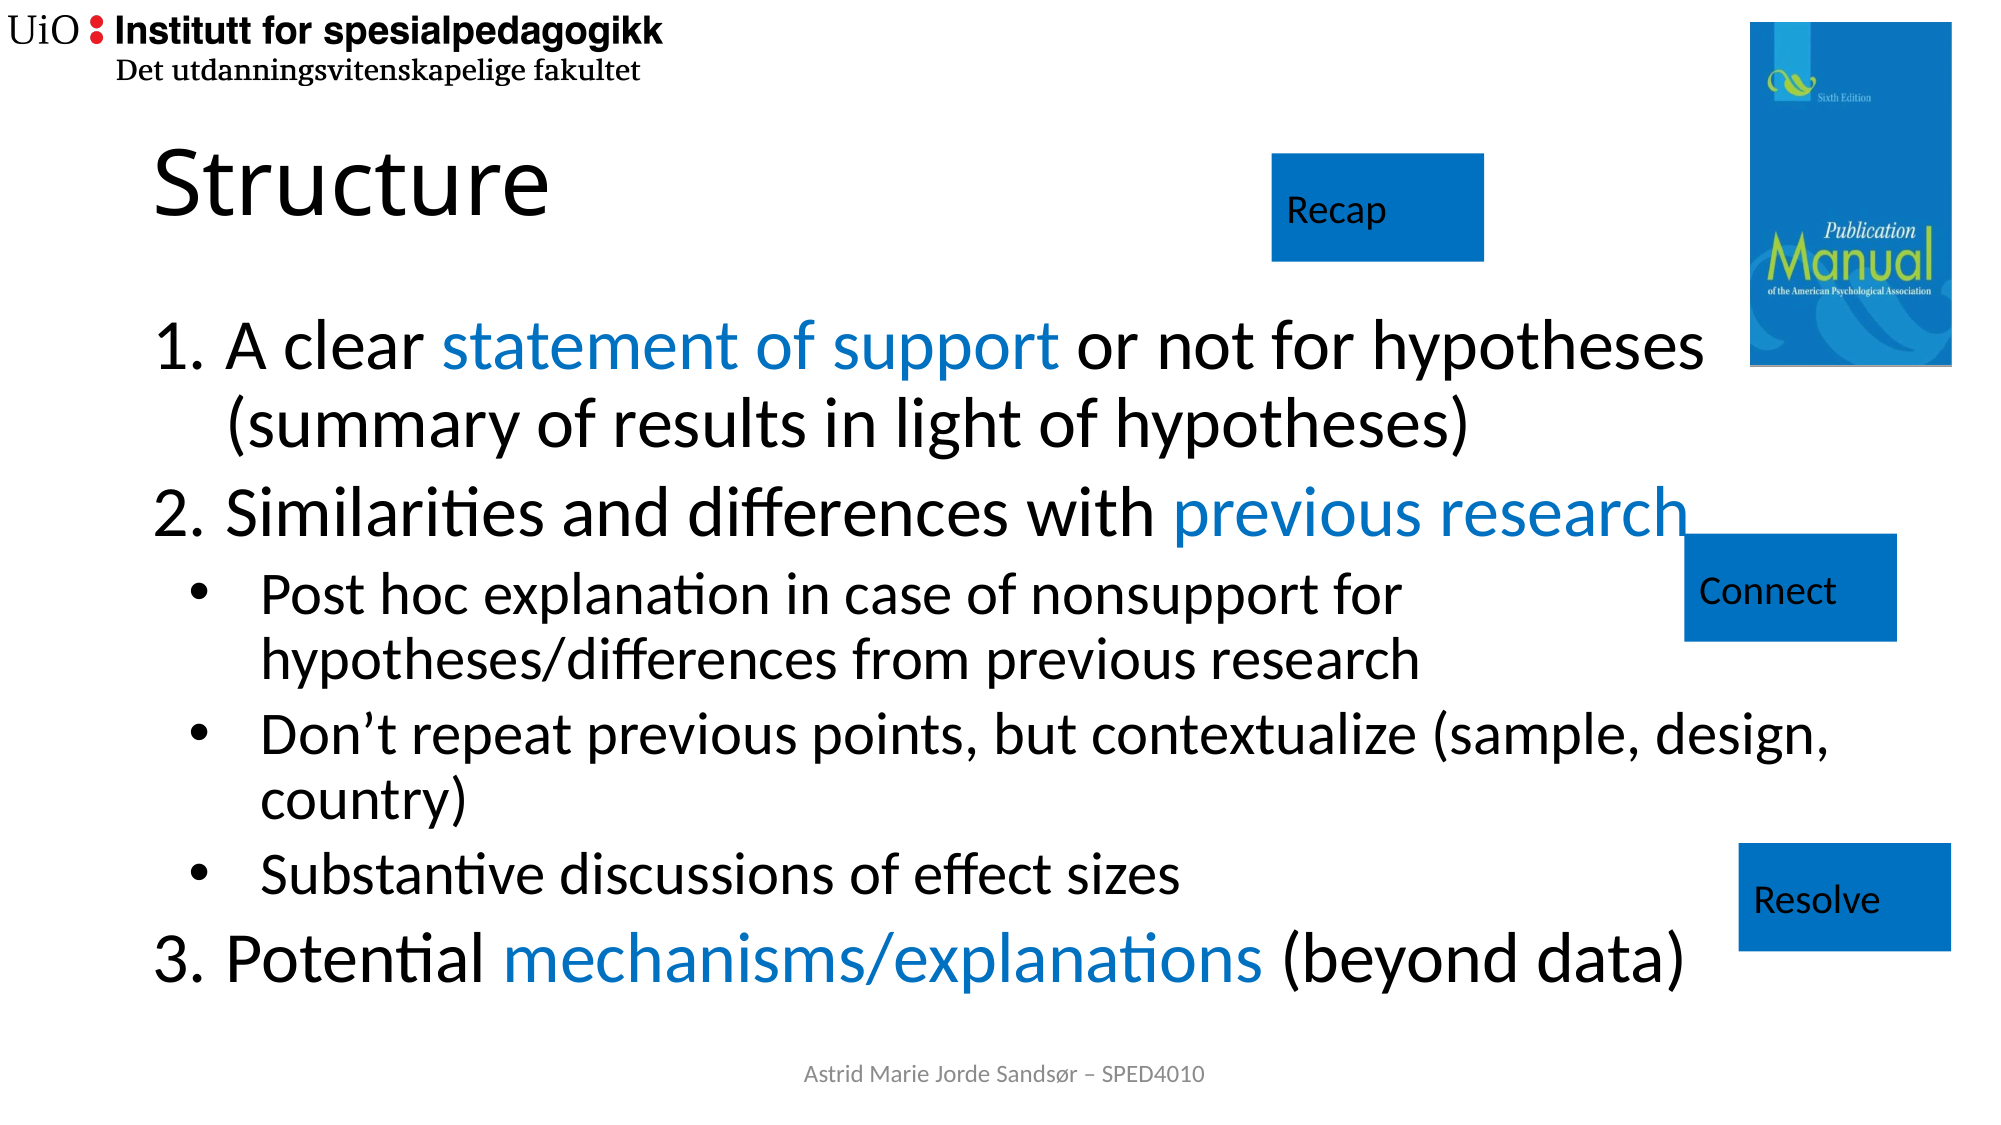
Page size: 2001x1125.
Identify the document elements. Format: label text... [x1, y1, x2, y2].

picture [1750, 22, 1952, 368]
footer Astrid Marie Jorde Sandsør – SPED4010 [369, 1042, 1646, 1103]
picture [8, 15, 663, 86]
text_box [1684, 533, 1897, 642]
title Structure [137, 94, 1750, 278]
list A clear statement of support or not for hypotheses (summary of results in light of hypotheses) Similarities and differences with previous research Post hoc explanation in case of nonsupport for hypotheses/differences from previous research Don’t repeat previous points, but contextualize (sample, design, country) Substantive discussions of effect sizes Potential mechanisms/explanations (beyond data) [137, 299, 1863, 1014]
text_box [1738, 843, 1952, 952]
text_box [1271, 153, 1485, 262]
